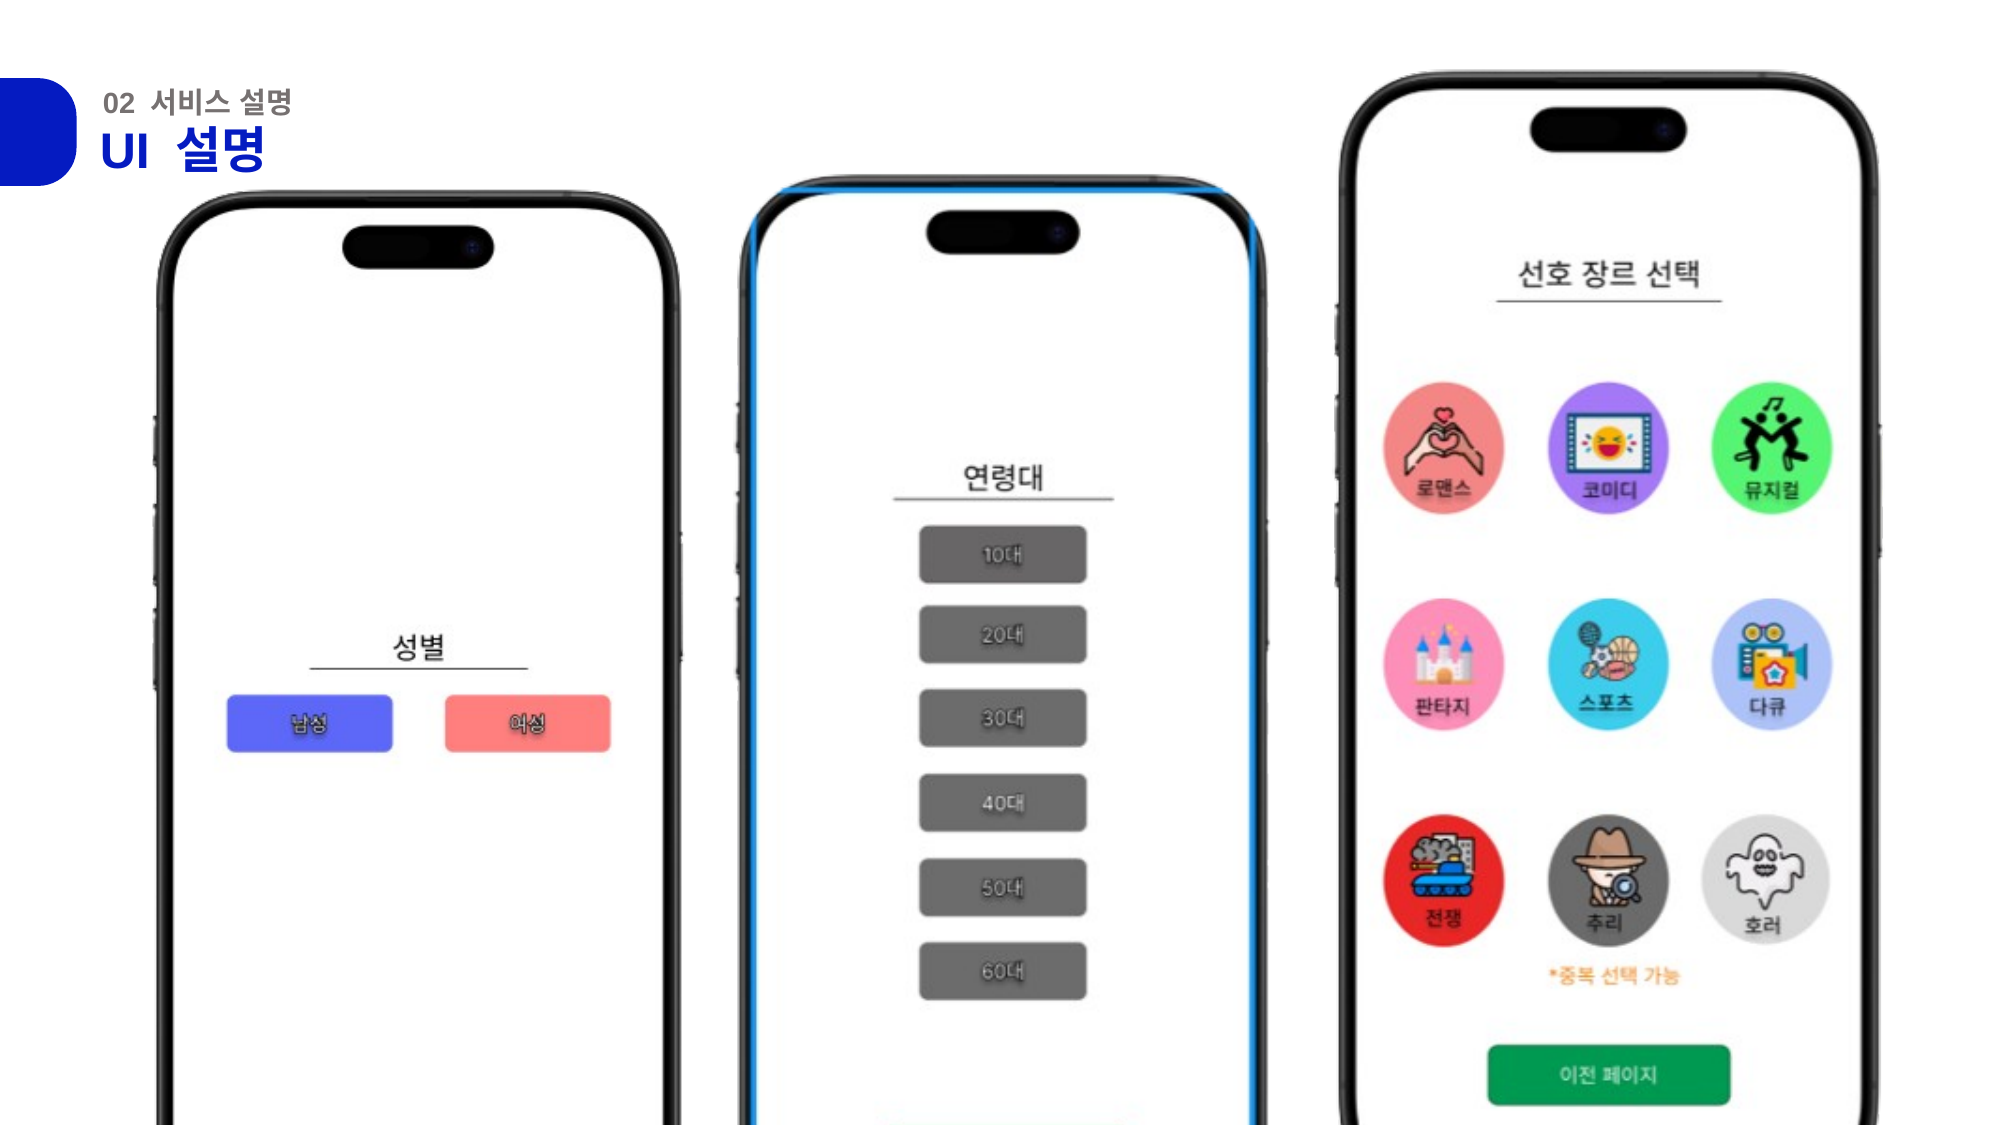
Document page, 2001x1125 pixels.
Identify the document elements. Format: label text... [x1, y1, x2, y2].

picture [135, 0, 1973, 1125]
text_box 02 서비스 설명 [88, 77, 739, 128]
text_box [0, 77, 78, 187]
text_box UI 설명 [85, 111, 665, 187]
